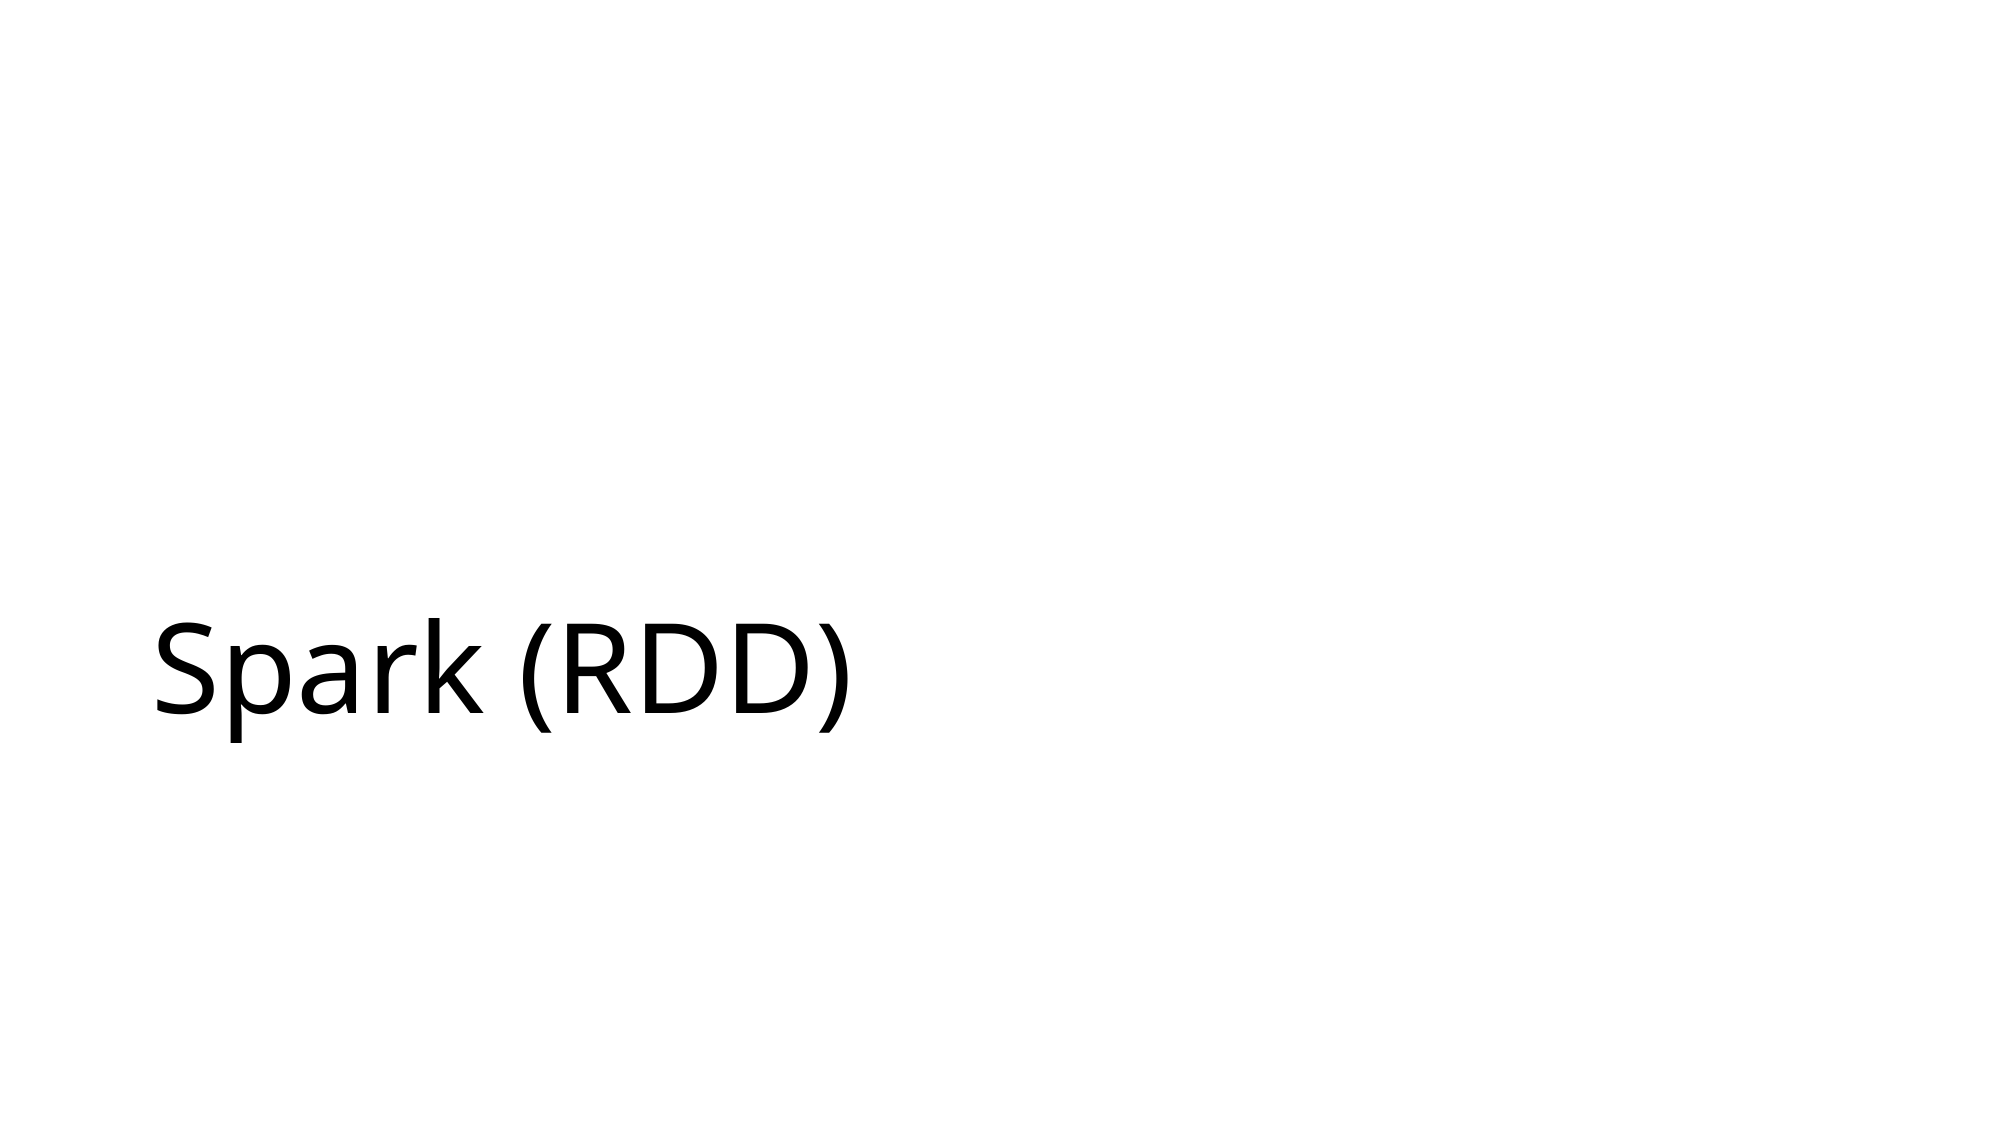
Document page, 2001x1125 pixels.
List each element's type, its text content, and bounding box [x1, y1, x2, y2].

title Spark (RDD) [136, 280, 1862, 749]
